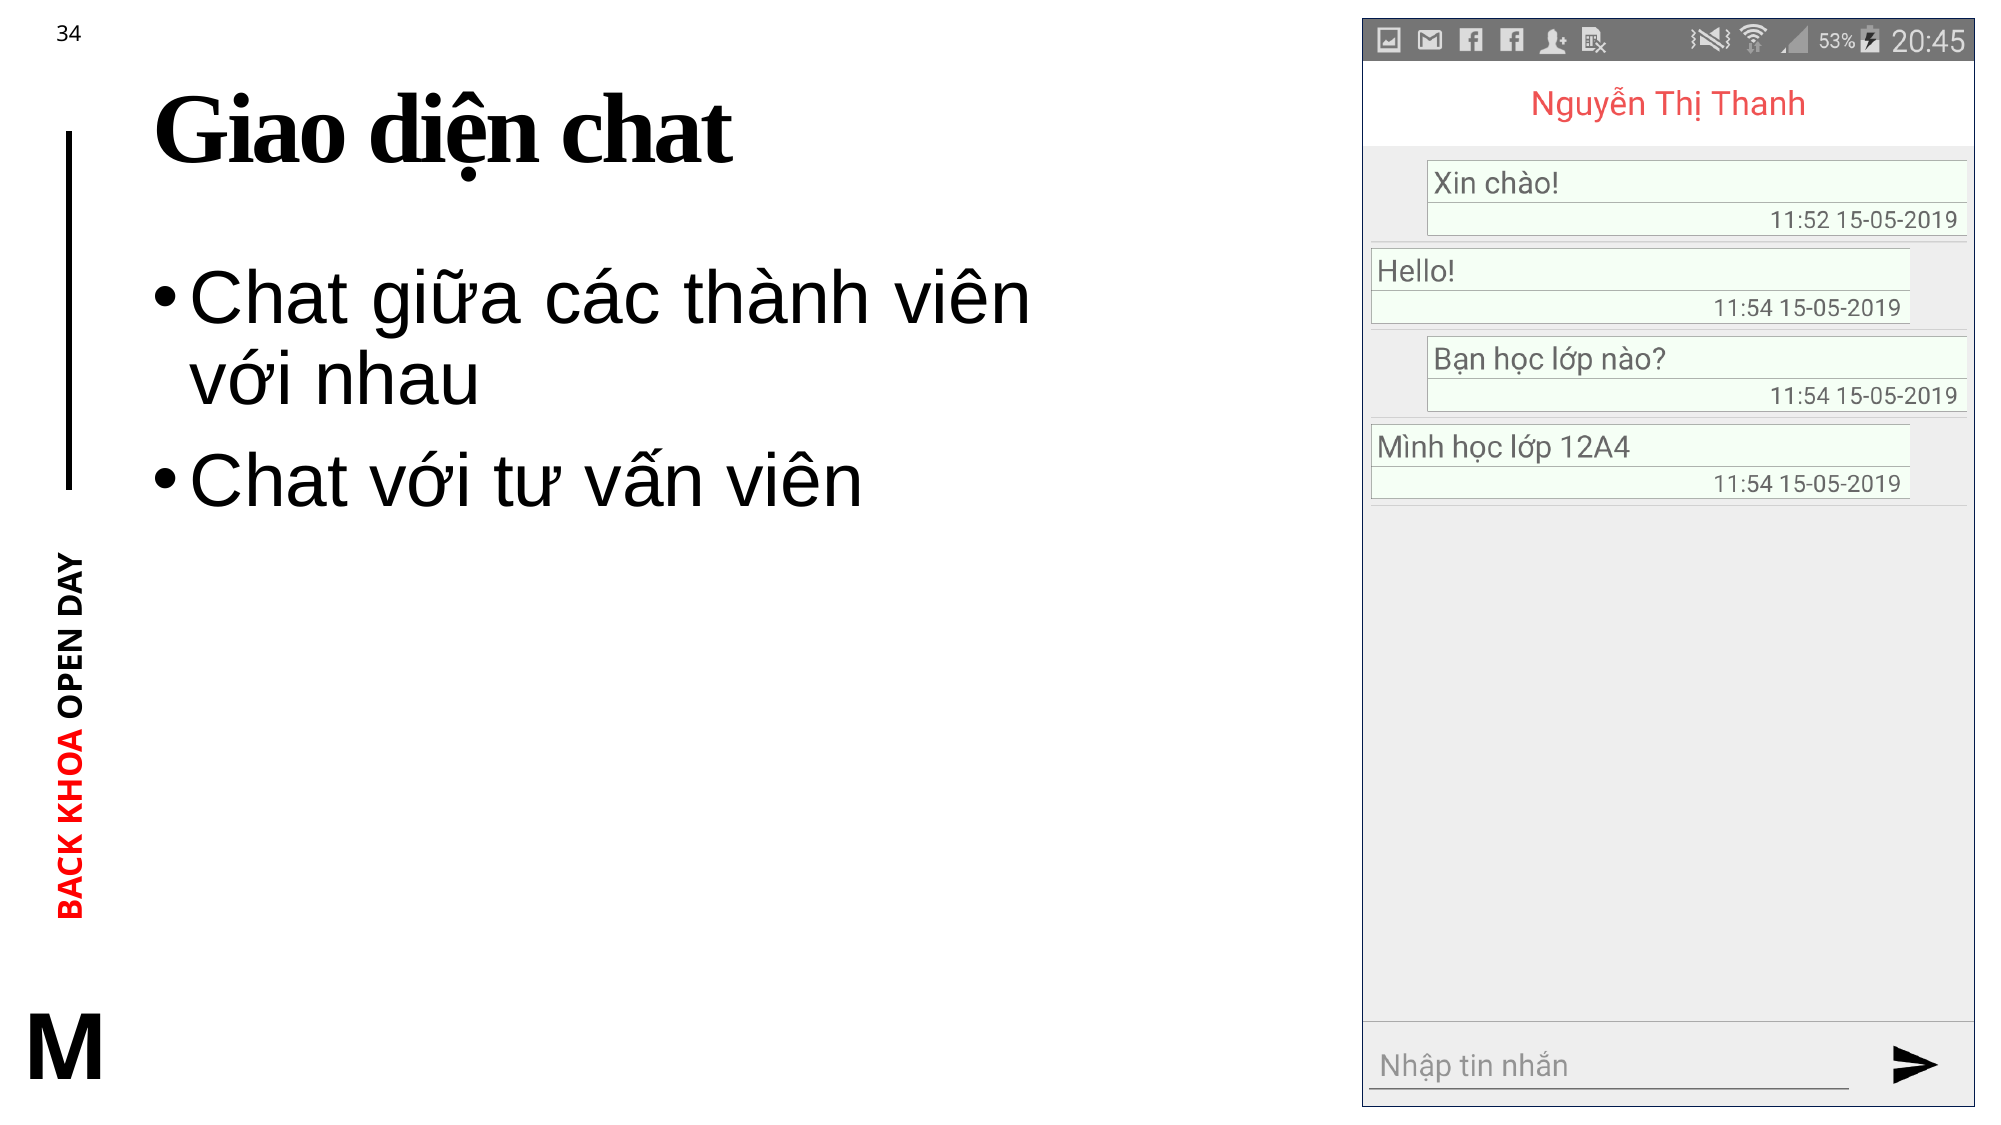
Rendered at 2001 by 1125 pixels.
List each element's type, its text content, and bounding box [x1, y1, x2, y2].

title Giao diện chat [137, 59, 1083, 200]
picture [1362, 18, 1975, 1107]
list Chat giữa các thành viên với nhau Chat với tư vấn viên [137, 251, 1048, 799]
